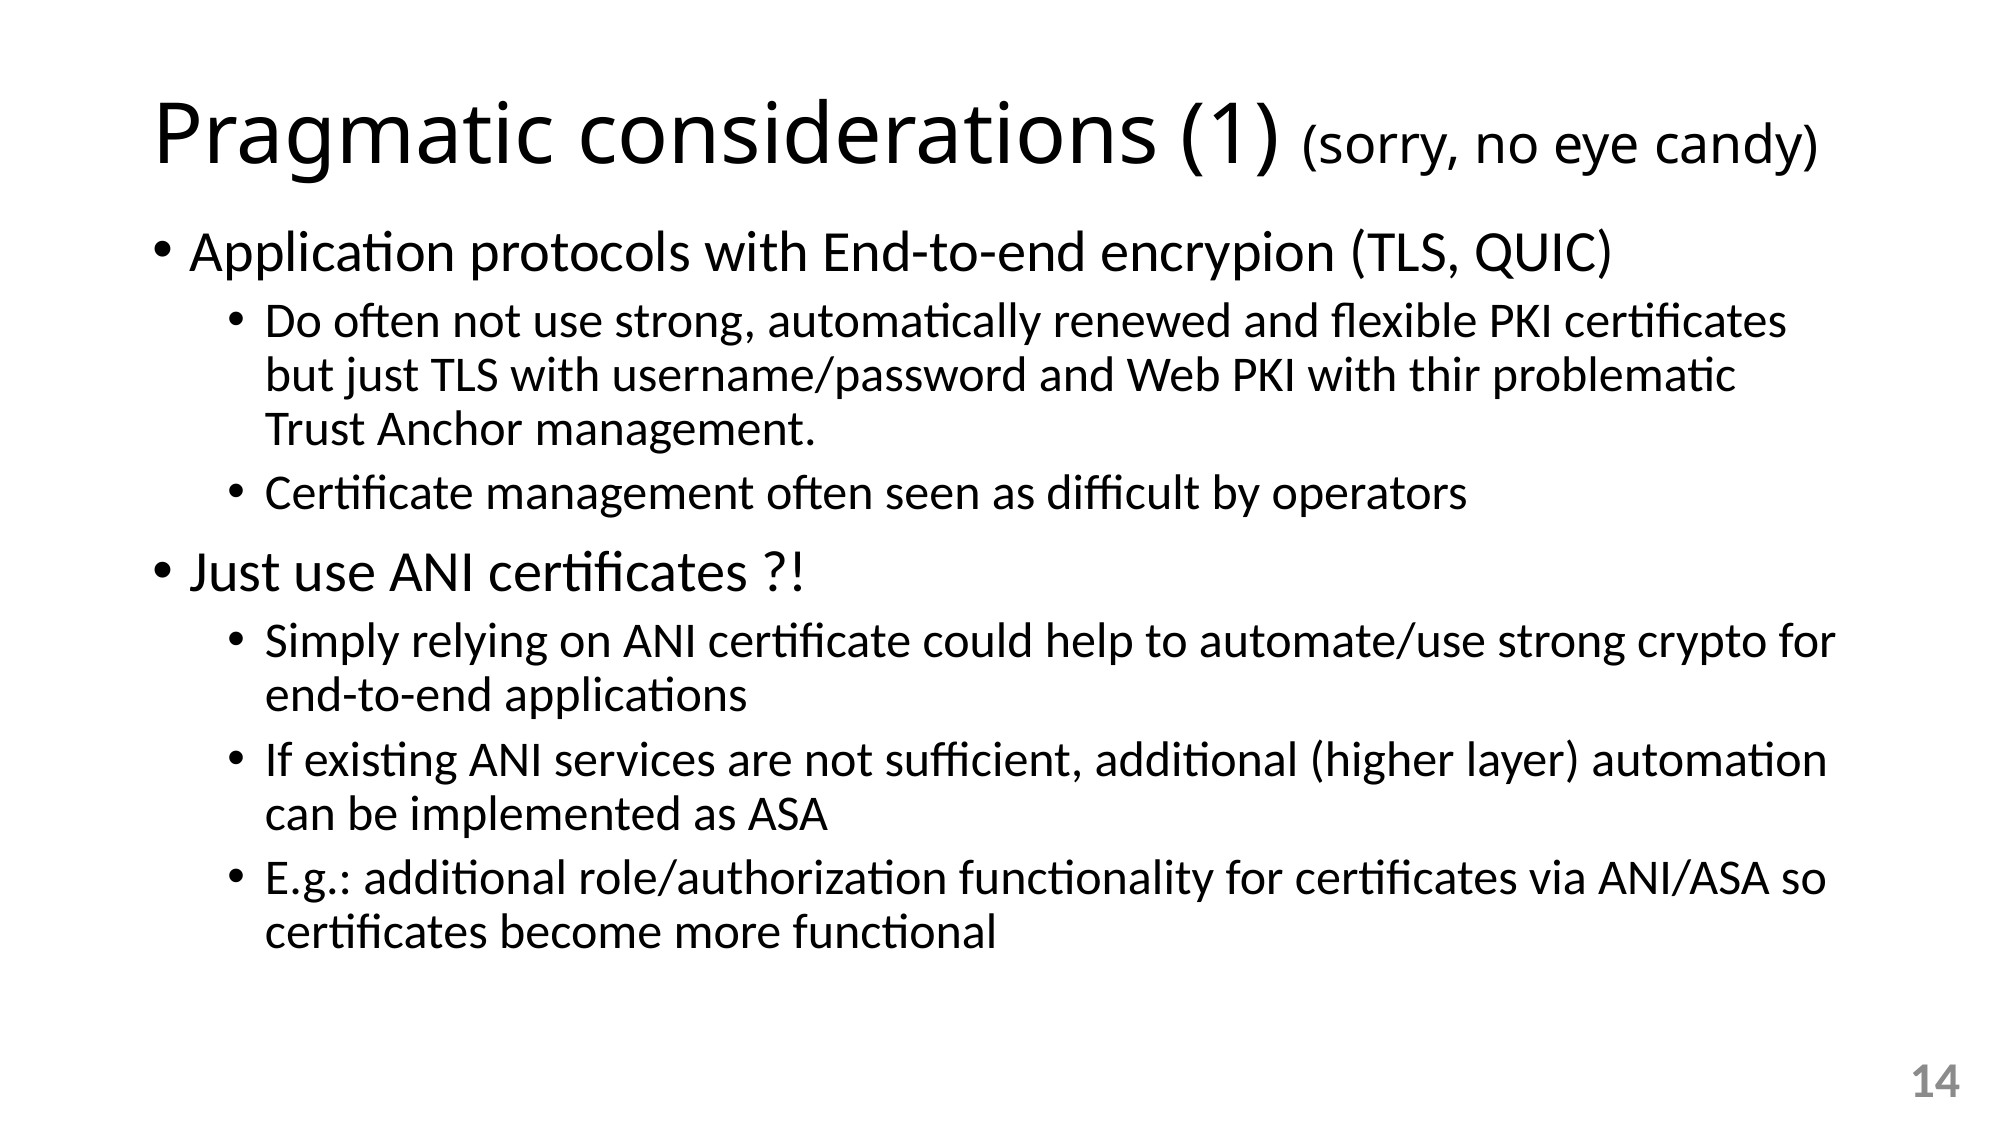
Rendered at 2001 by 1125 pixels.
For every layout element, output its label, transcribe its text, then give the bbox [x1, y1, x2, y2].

list Application protocols with End-to-end encrypion (TLS, QUIC) Do often not use strong, automatically renewed and flexible PKI certificates but just TLS with username/password and Web PKI with thir problematic Trust Anchor management. Certificate management often seen as difficult by operators Just use ANI certificates ?! Simply relying on ANI certificate could help to automate/use strong crypto for end-to-end applications If existing ANI services are not sufficient, additional (higher layer) automation can be implemented as ASA E.g.: additional role/authorization functionality for certificates via ANI/ASA so certificates become more functional [137, 213, 1863, 1073]
title Pragmatic considerations (1) (sorry, no eye candy) [137, 59, 1863, 213]
slide_number 14 [1876, 1047, 1975, 1108]
